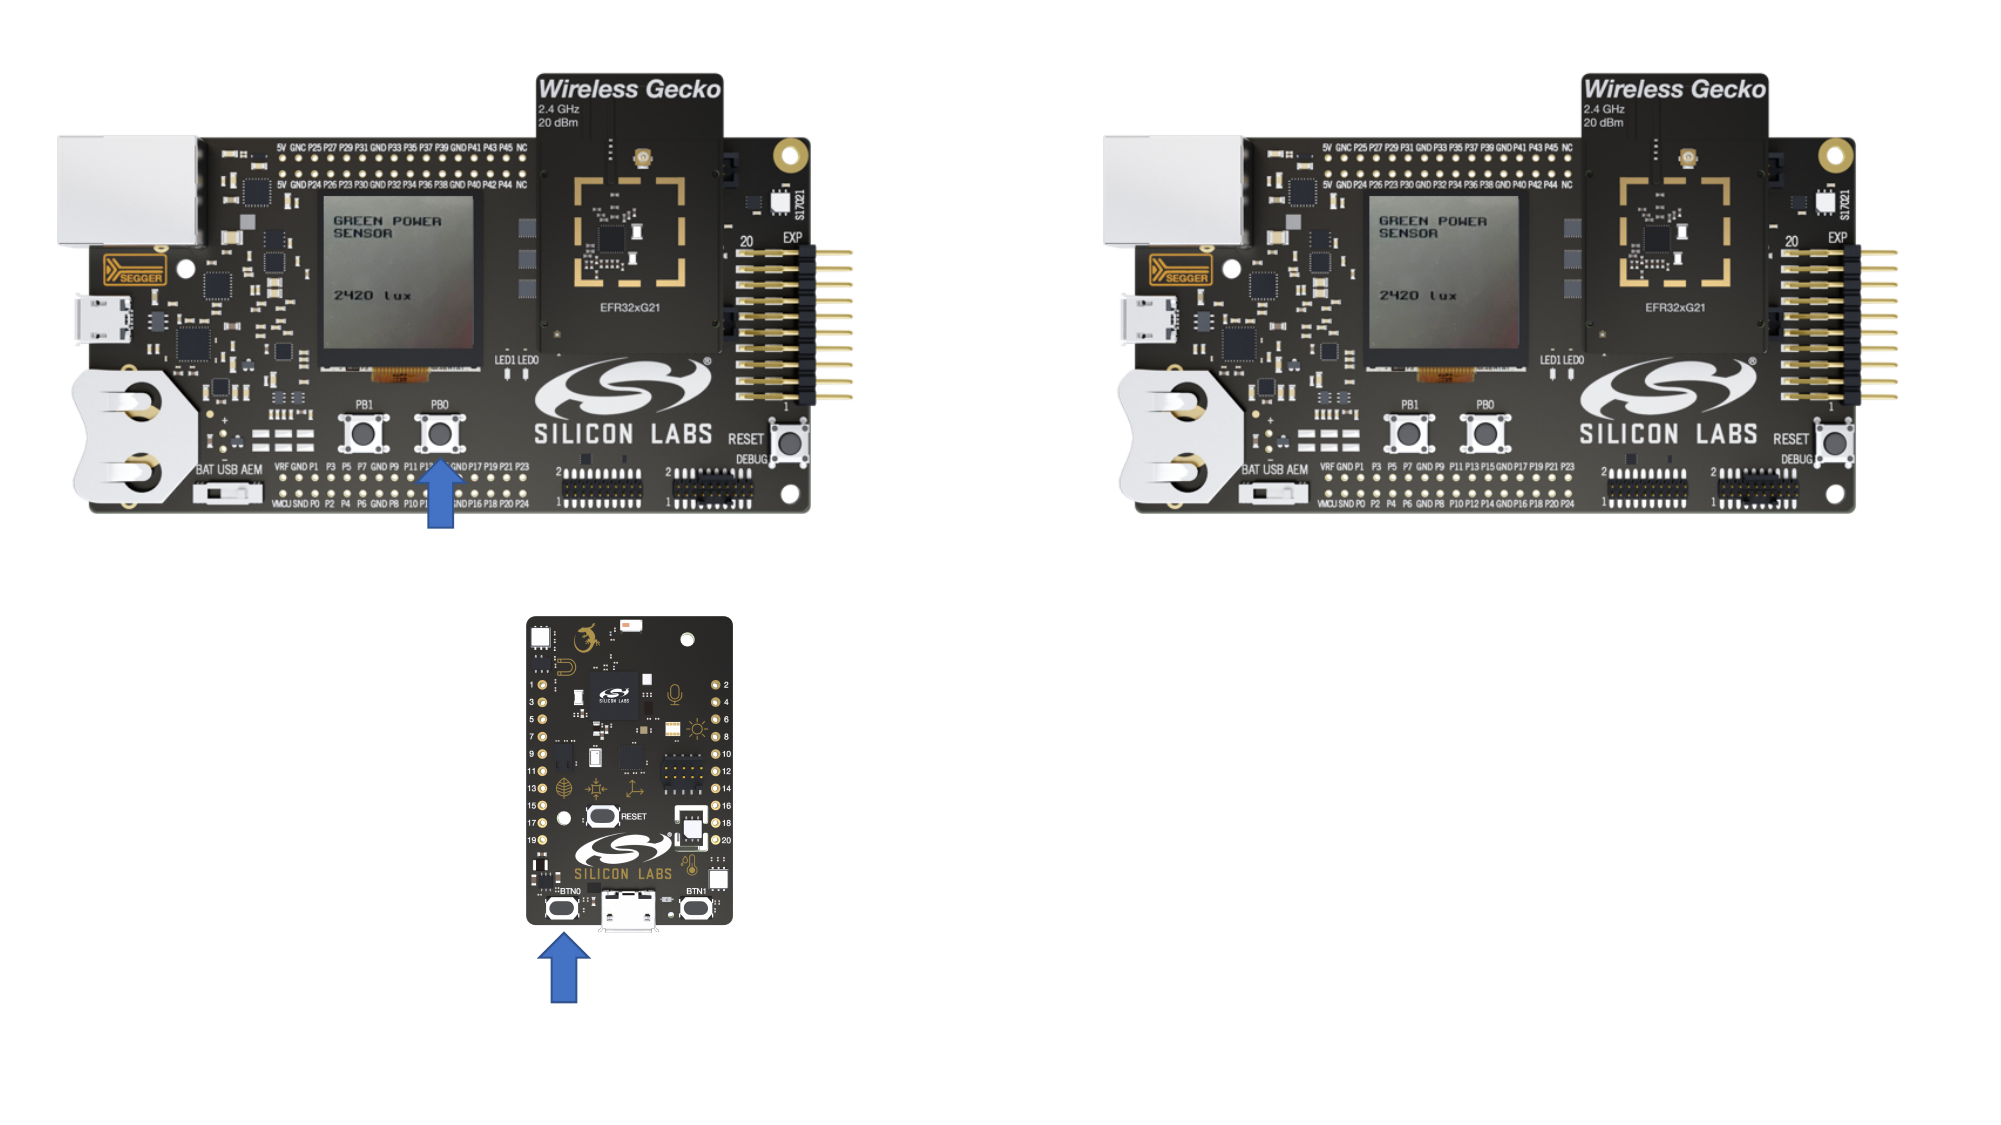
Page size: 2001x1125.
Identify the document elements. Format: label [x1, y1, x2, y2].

picture [526, 616, 733, 933]
picture [1081, 19, 1910, 548]
picture [35, 19, 865, 548]
text_box [536, 933, 592, 1004]
